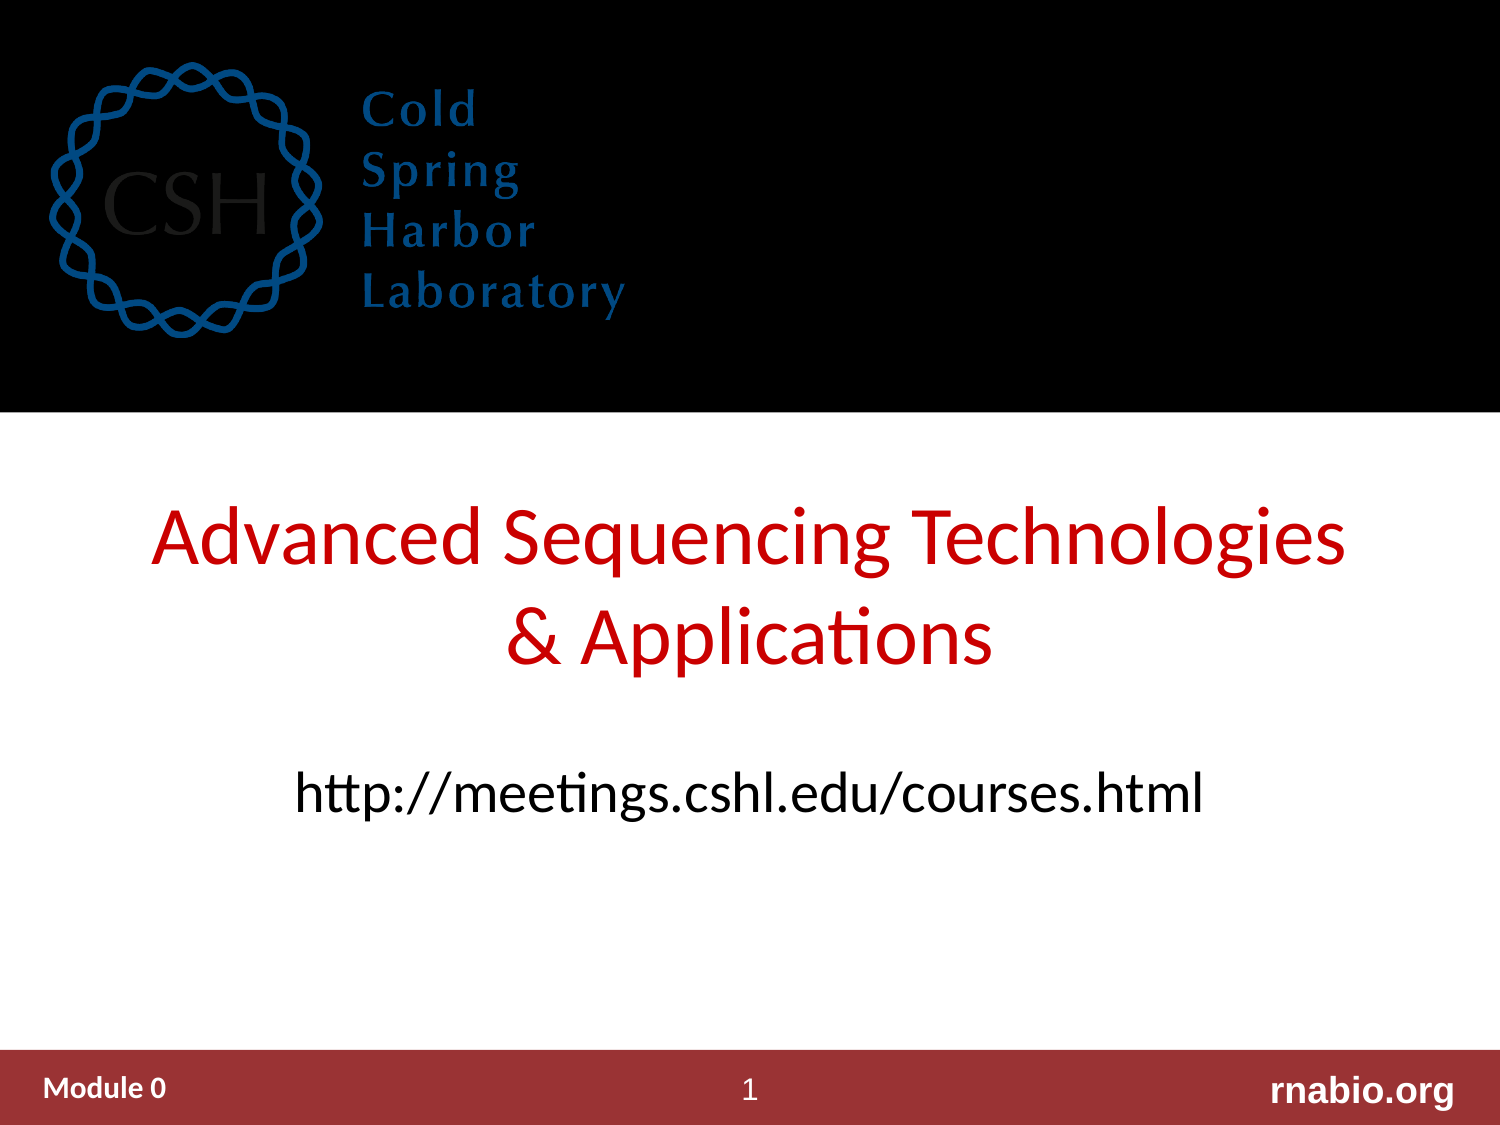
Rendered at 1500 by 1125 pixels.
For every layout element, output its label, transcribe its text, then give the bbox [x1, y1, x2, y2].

text_box http://meetings.cshl.edu/courses.html [193, 746, 1306, 1063]
picture [49, 62, 625, 338]
title Advanced Sequencing Technologies & Applications [112, 462, 1388, 700]
